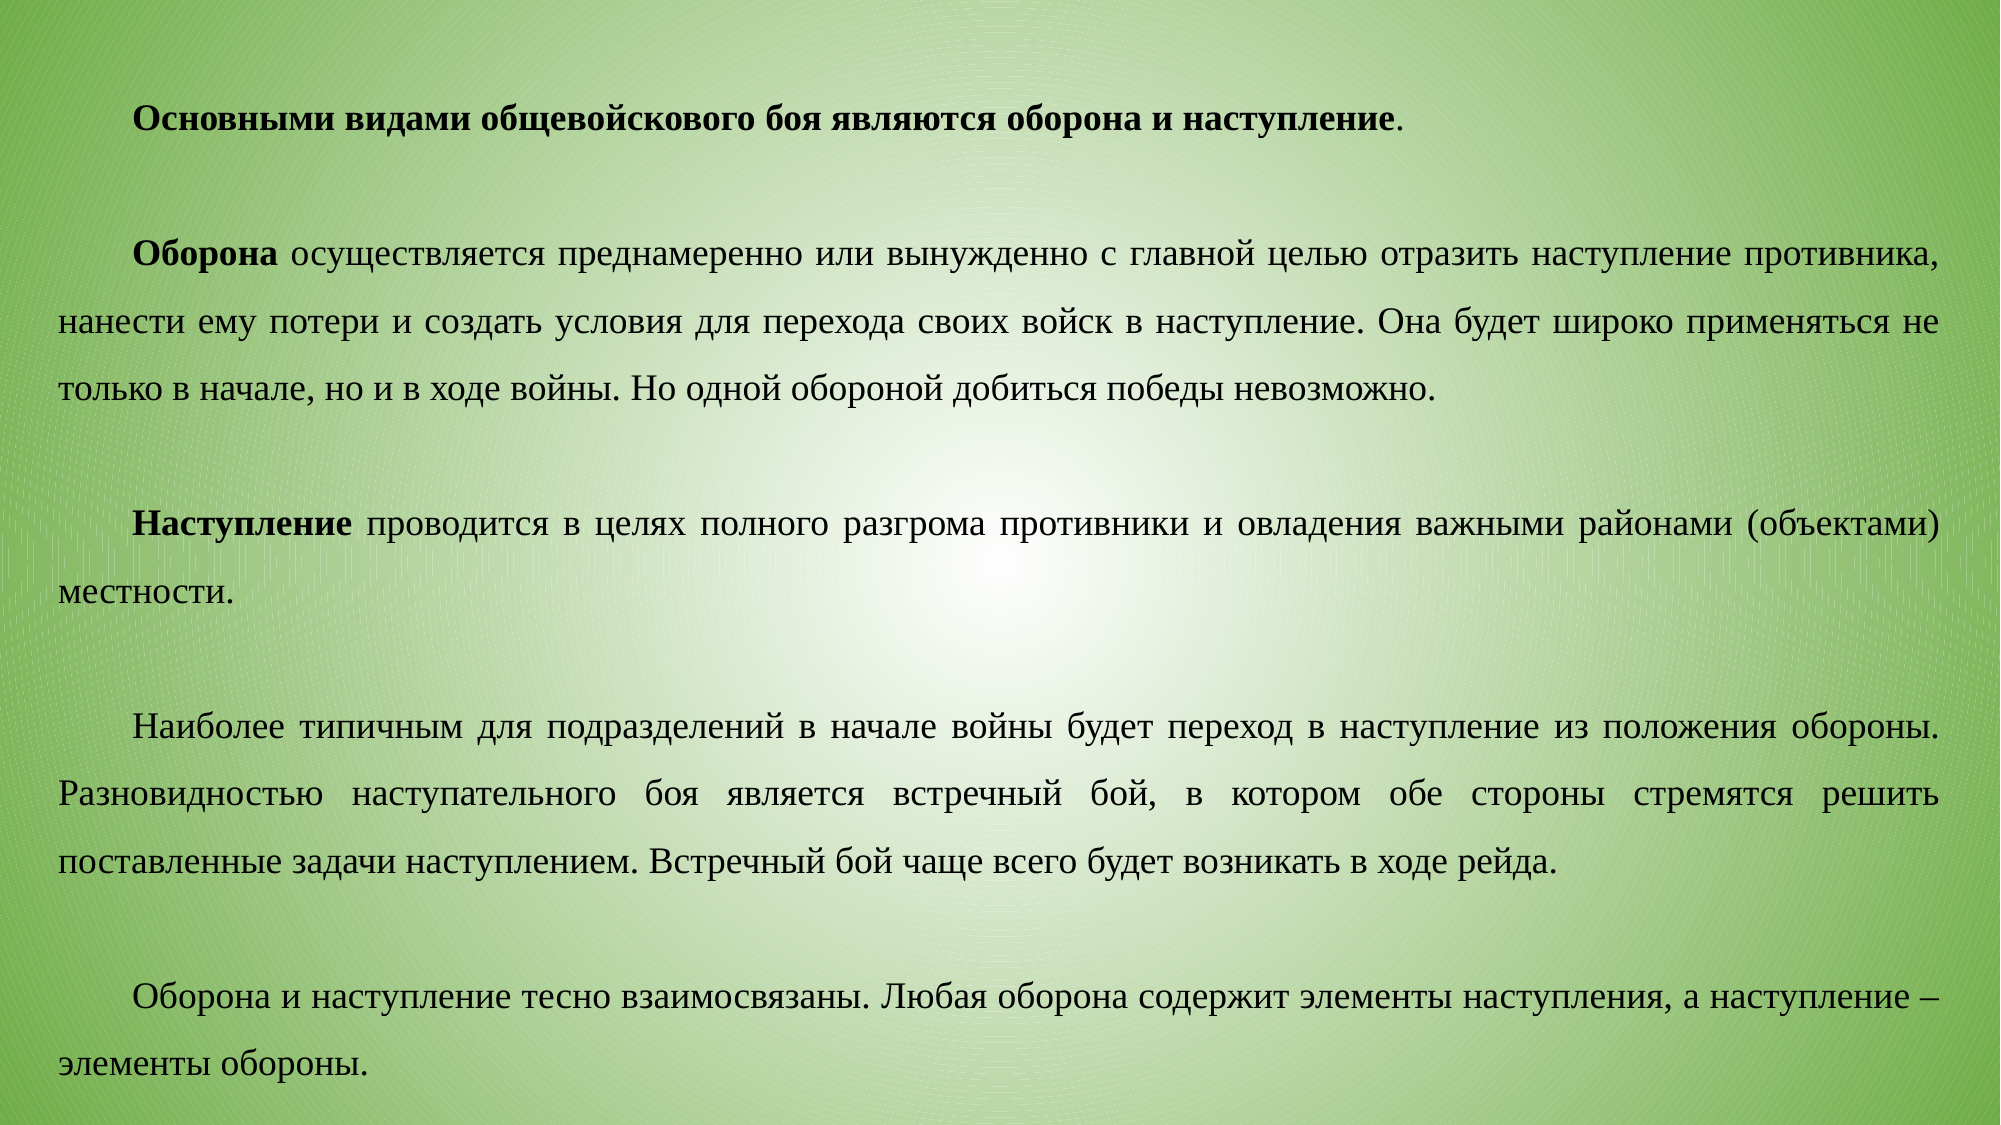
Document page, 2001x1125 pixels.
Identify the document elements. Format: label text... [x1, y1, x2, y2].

text_box Основными видами общевойскового боя являются оборона и наступление. Оборона осуществляется преднамеренно или вынужденно с главной целью отразить наступление противника, нанести ему потери и создать условия для перехода своих войск в наступление. Она будет широко применяться не только в начале, но и в ходе войны. Но одной обороной добиться победы невозможно. Наступление проводится в целях полного разгрома противники и овладения важными районами (объектами) местности. Наиболее типичным для подразделений в начале войны будет переход в наступление из положения обороны. Разновидностью наступательного боя является встречный бой, в котором обе стороны стремятся решить поставленные задачи наступлением. Встречный бой чаще всего будет возникать в ходе рейда. Оборона и наступление тесно взаимосвязаны. Любая оборона содержит элементы наступления, а наступление – элементы обороны. [43, 63, 1957, 1091]
